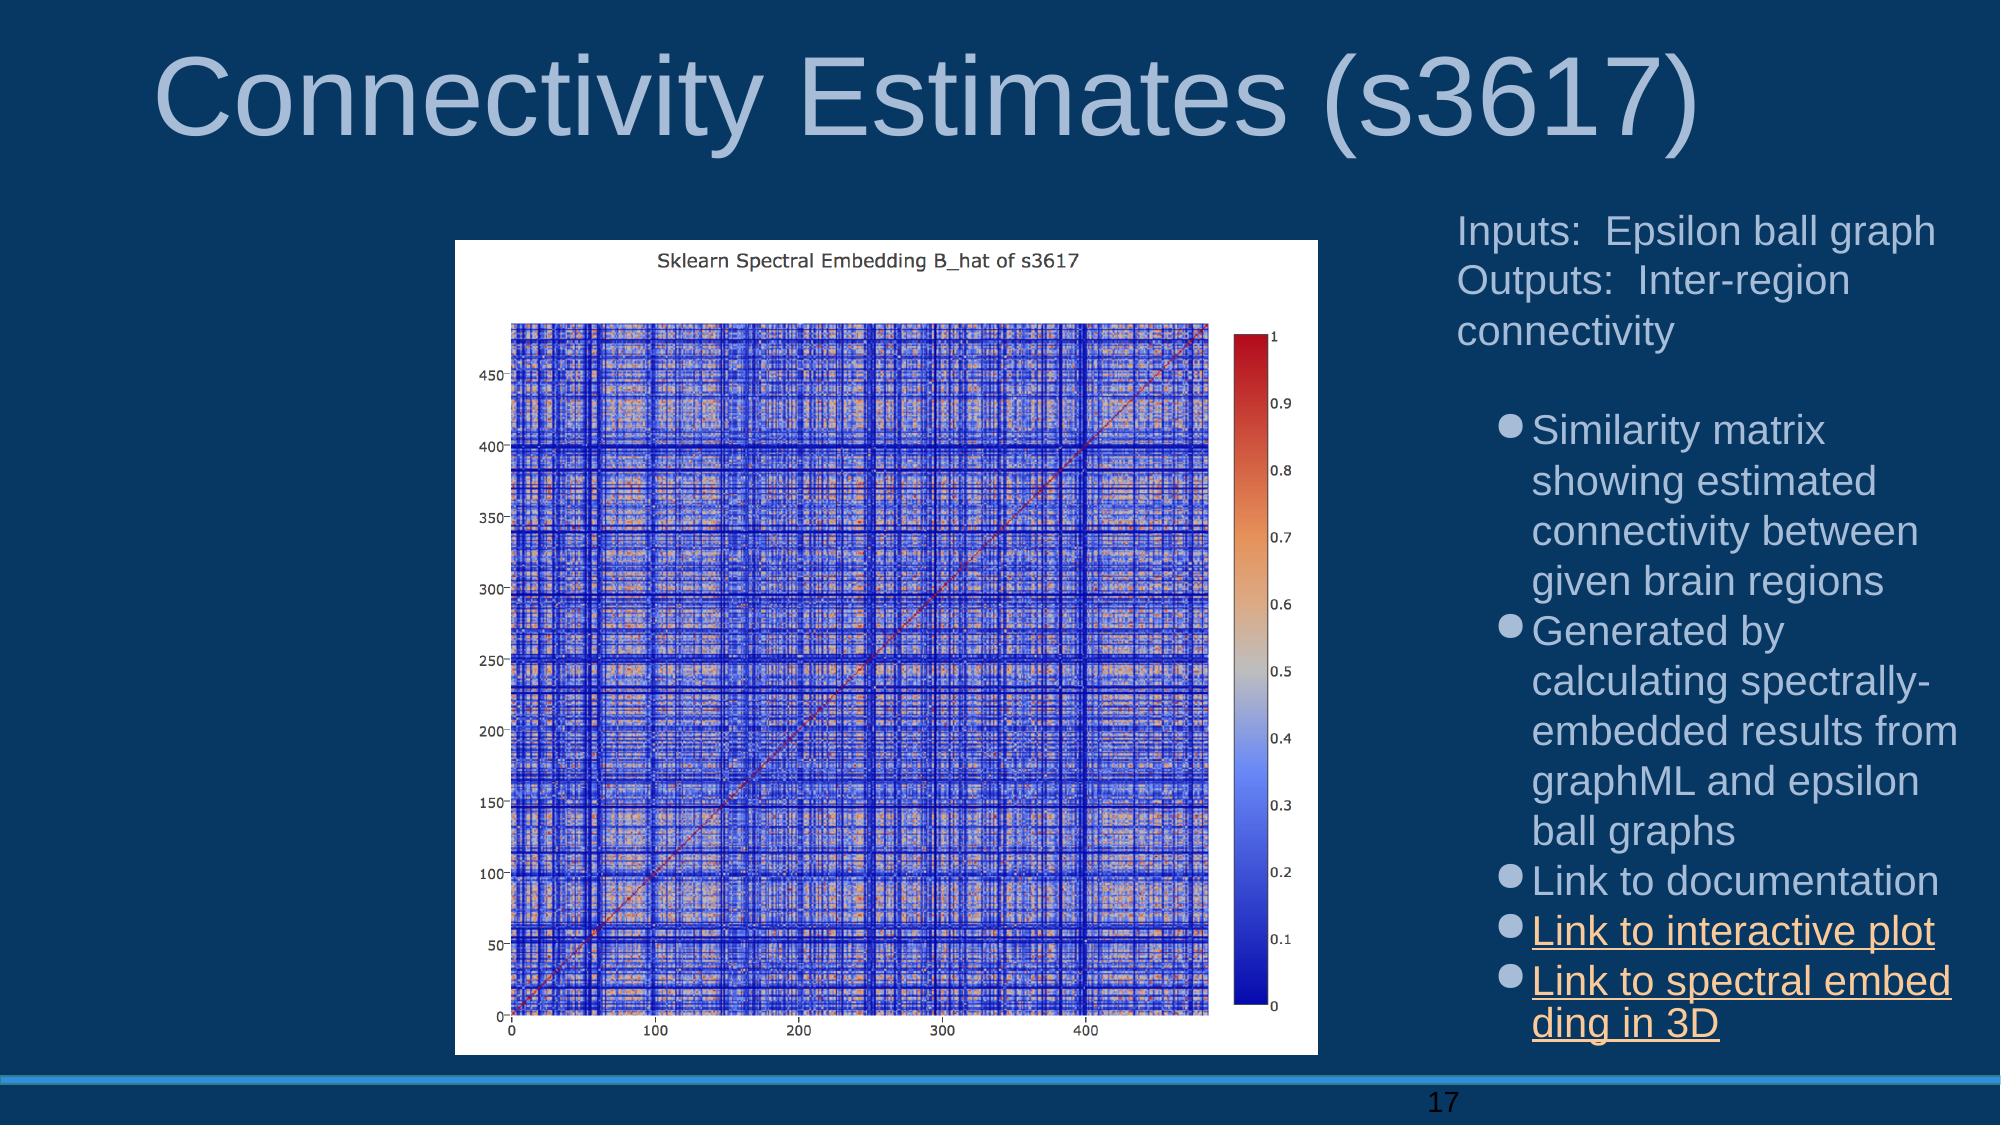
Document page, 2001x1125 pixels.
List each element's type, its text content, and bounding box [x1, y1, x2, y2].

text_box Inputs: Epsilon ball graph Outputs: Inter-region connectivity Similarity matrix showing estimated connectivity between given brain regions Generated by calculating spectrally-embedded results from graphML and epsilon ball graphs Link to documentation Link to interactive plot Link to spectral embedding in 3D [1441, 188, 1976, 984]
slide_number 17 [1412, 1075, 1863, 1125]
title Connectivity Estimates (s3617) [137, 0, 1863, 208]
picture [455, 240, 1318, 1055]
